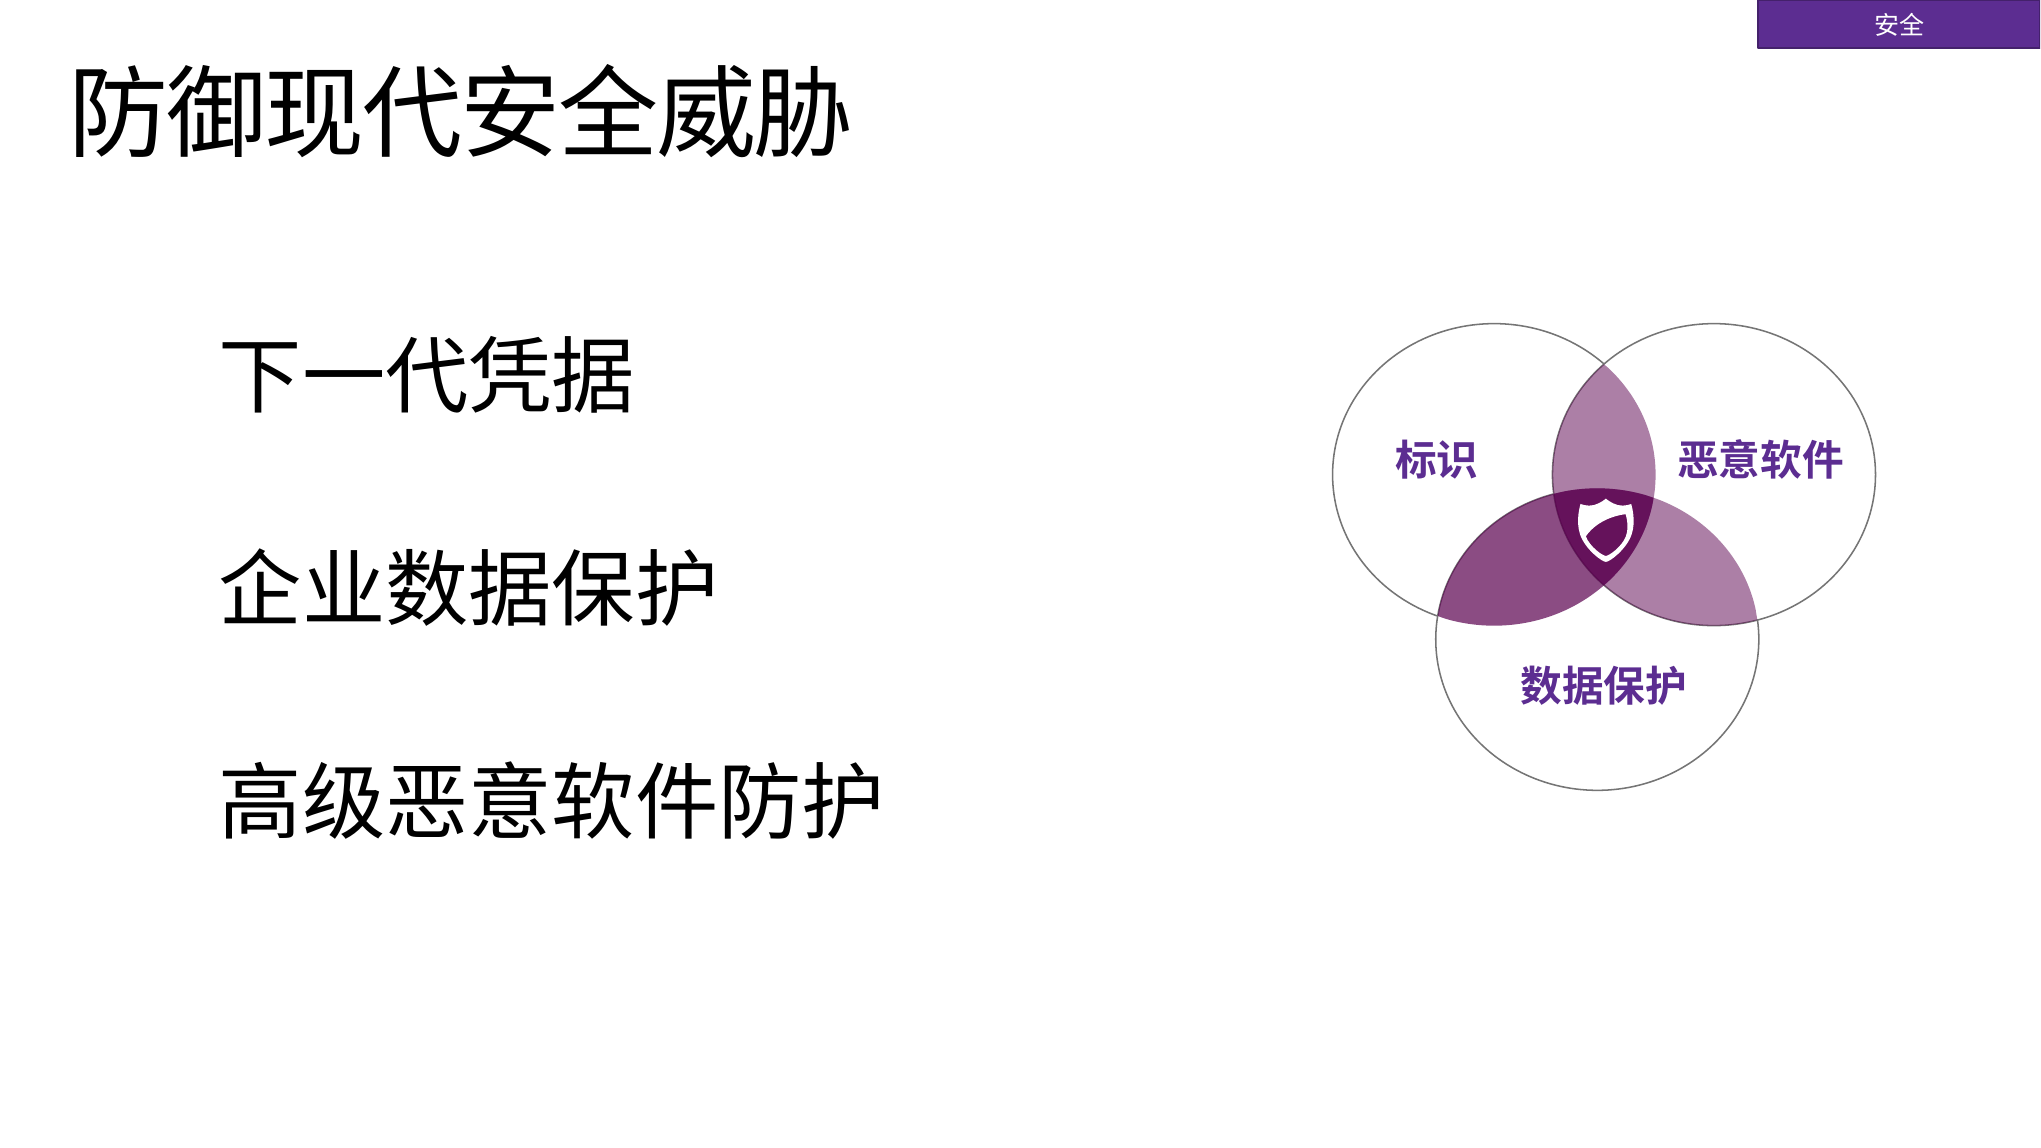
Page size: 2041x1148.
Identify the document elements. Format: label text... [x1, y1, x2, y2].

title 防御现代安全威胁 [45, 48, 1996, 199]
text_box 安全 [1757, 0, 2041, 49]
list 下一代凭据 企业数据保护 高级恶意软件防护 [195, 202, 2041, 880]
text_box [1332, 323, 1876, 791]
